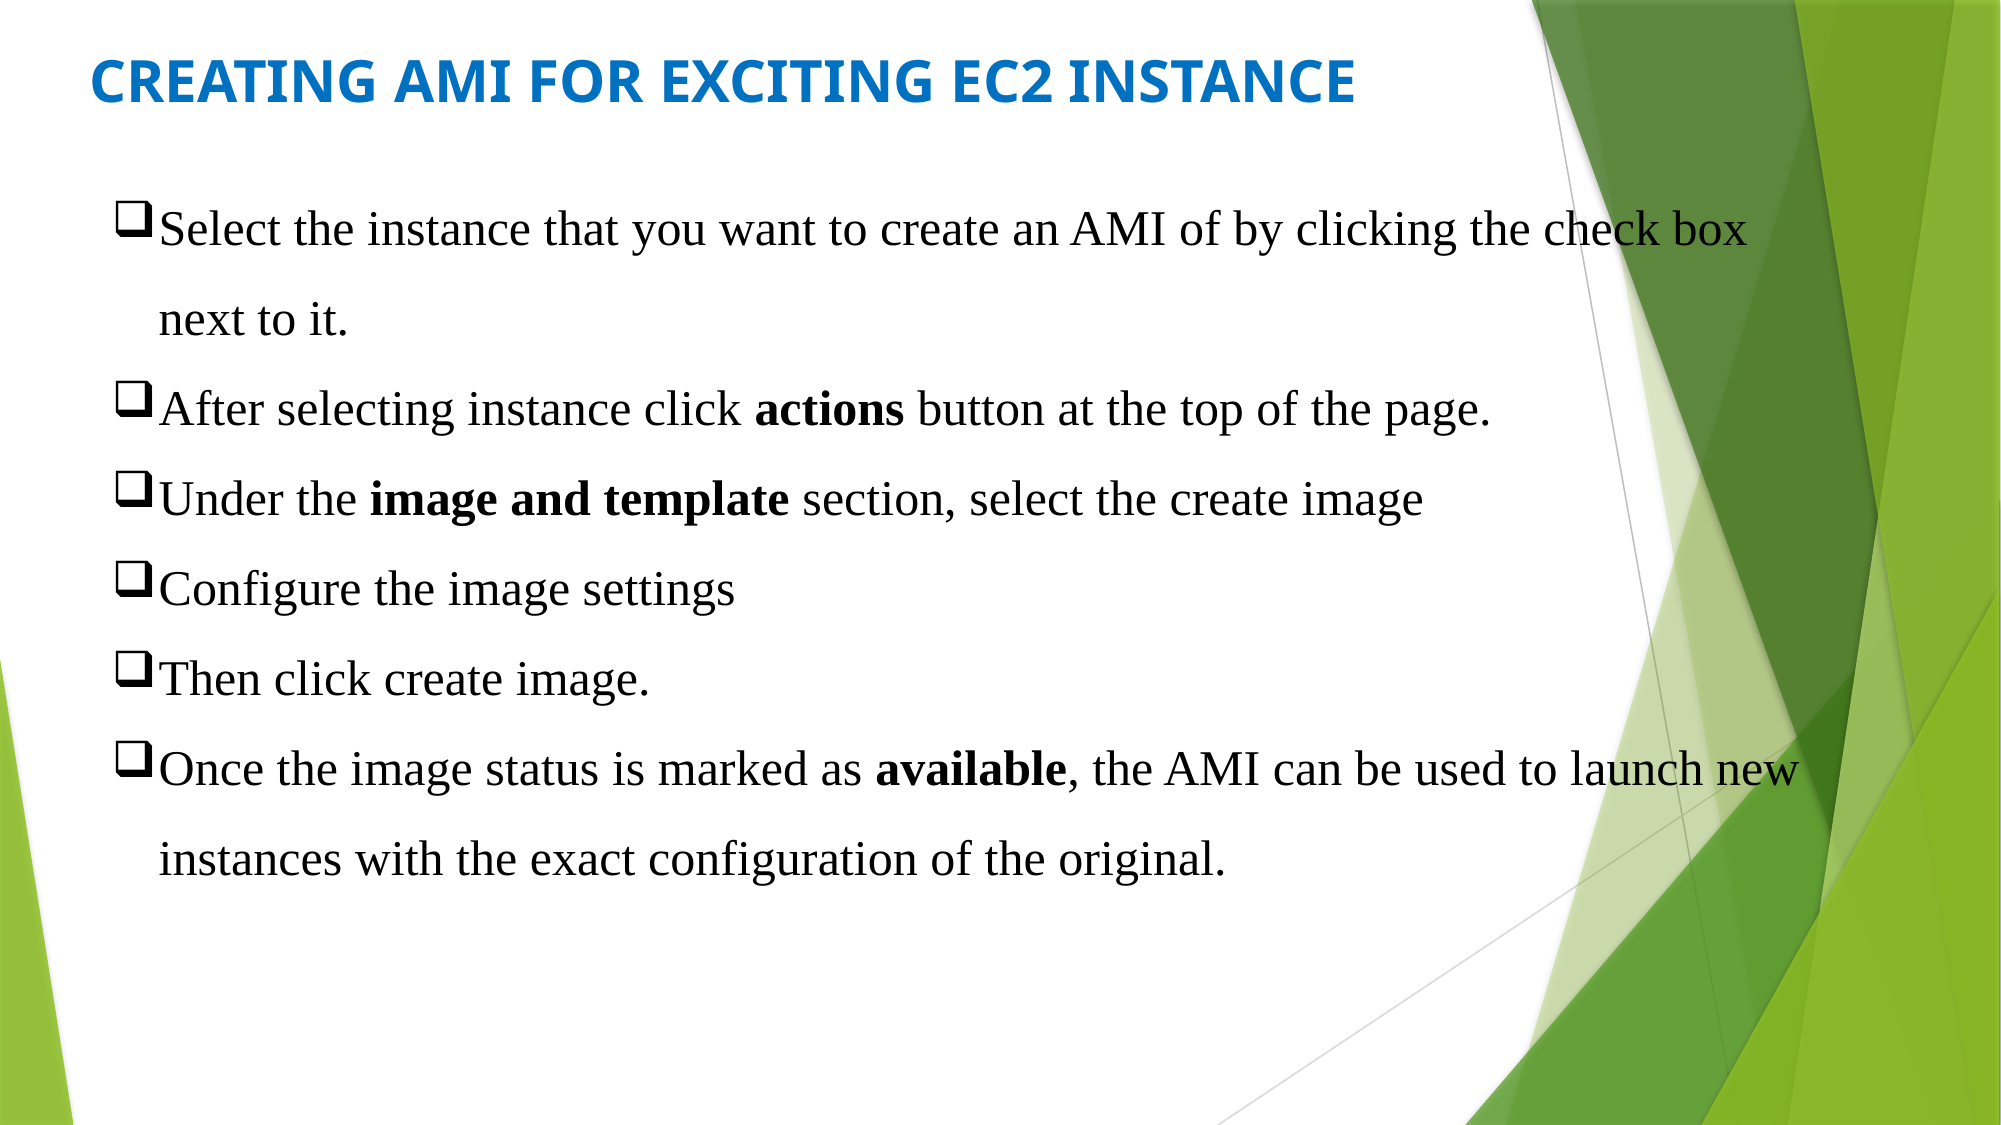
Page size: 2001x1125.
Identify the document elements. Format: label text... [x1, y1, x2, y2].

text_box CREATING AMI FOR EXCITING EC2 INSTANCE [74, 37, 1713, 122]
text_box Select the instance that you want to create an AMI of by clicking the check box next to it. After selecting instance click actions button at the top of the page. Under the image and template section, select the create image Configure the image settings Then click create image. Once the image status is marked as available, the AMI can be used to launch new instances with the exact configuration of the original. [97, 158, 1845, 894]
